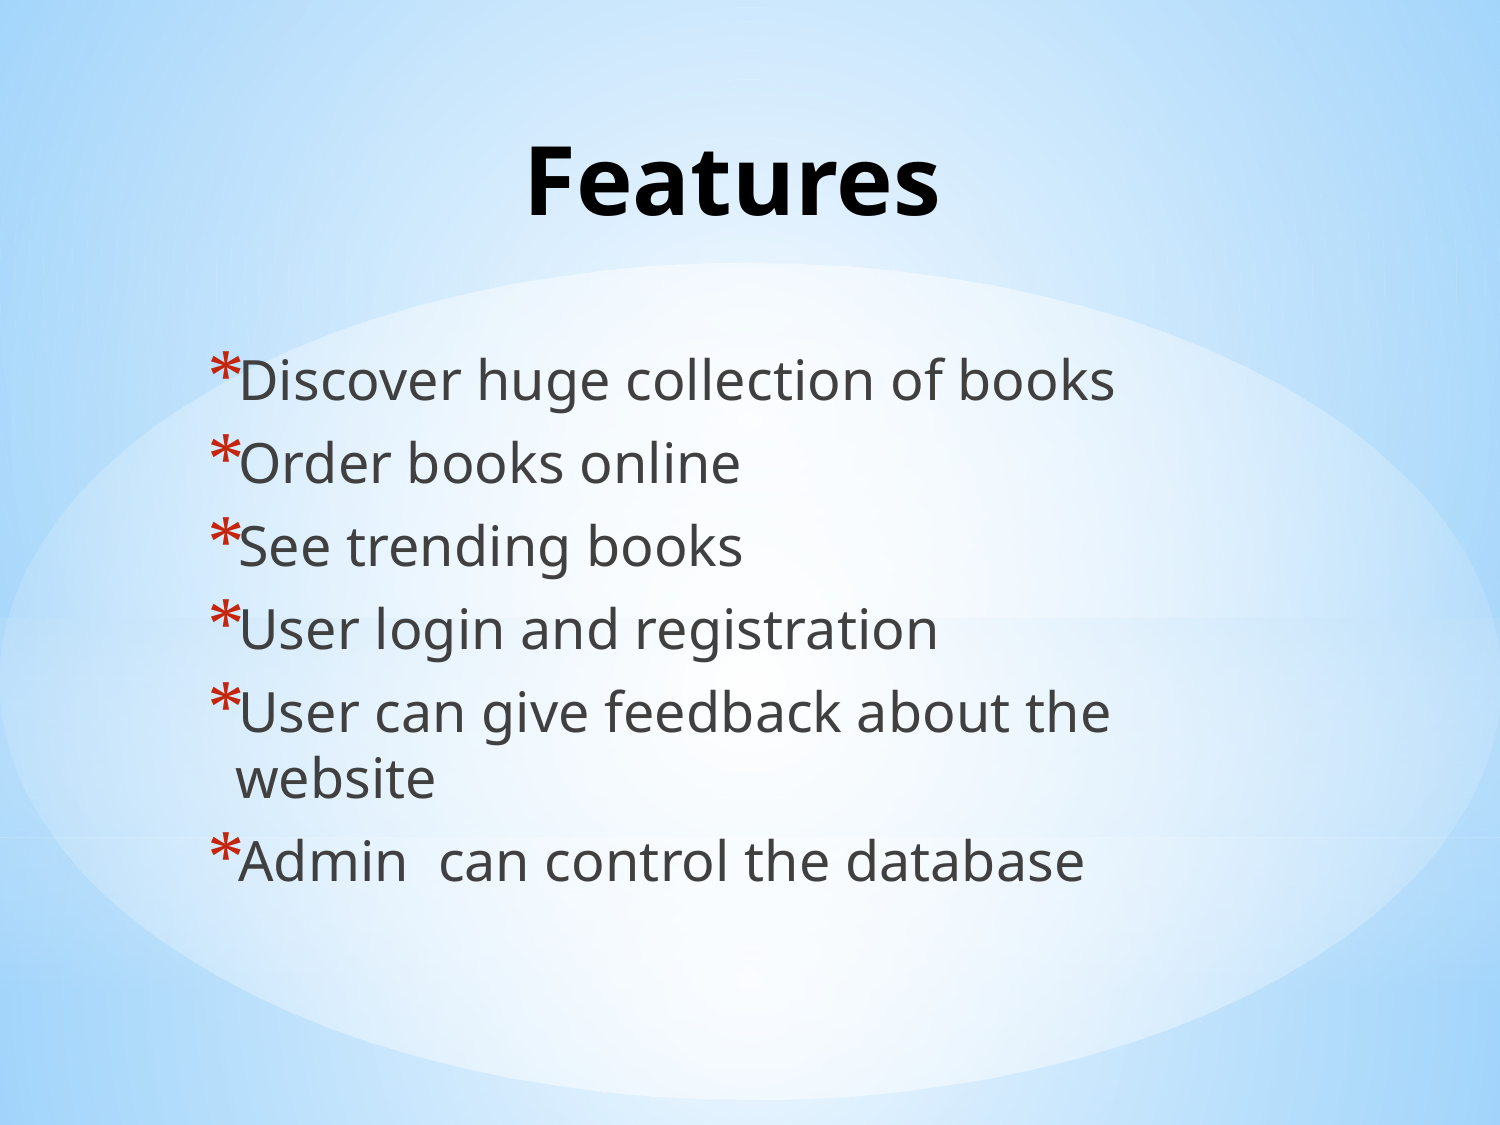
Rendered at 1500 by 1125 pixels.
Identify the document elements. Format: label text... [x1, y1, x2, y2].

list Discover huge collection of books Order books online See trending books User login and registration User can give feedback about the website Admin can control the database [187, 337, 1238, 908]
title Features [0, 112, 956, 300]
